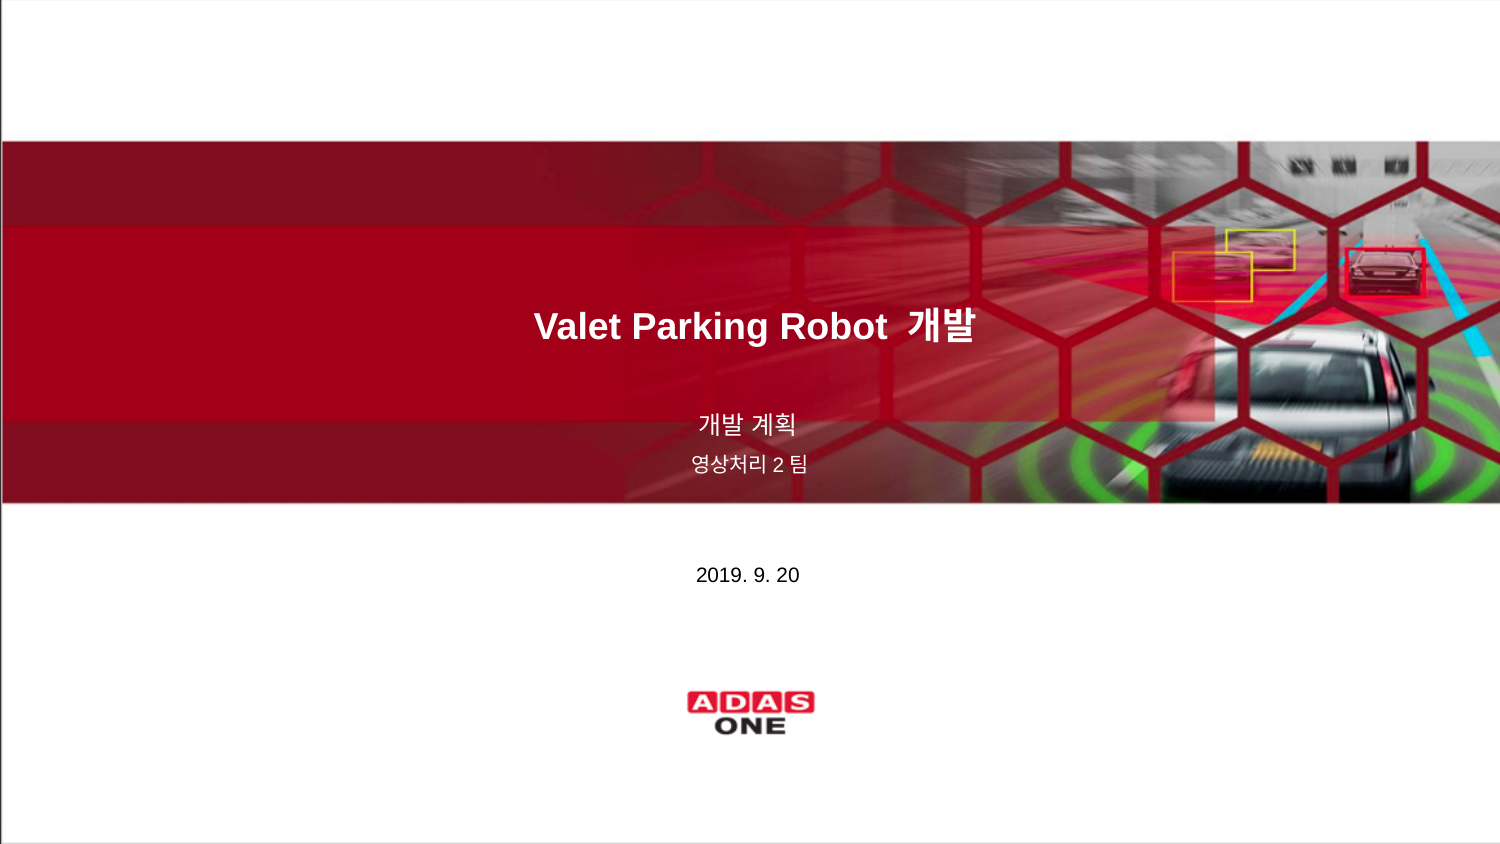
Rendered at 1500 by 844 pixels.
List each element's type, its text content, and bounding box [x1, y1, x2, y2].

title Valet Parking Robot 개발 [51, 264, 1449, 362]
picture [0, 0, 1500, 844]
subtitle 영상처리2팀 [537, 436, 963, 491]
subtitle 개발 계획 [534, 394, 961, 449]
subtitle 2019. 9. 20 [534, 546, 961, 645]
